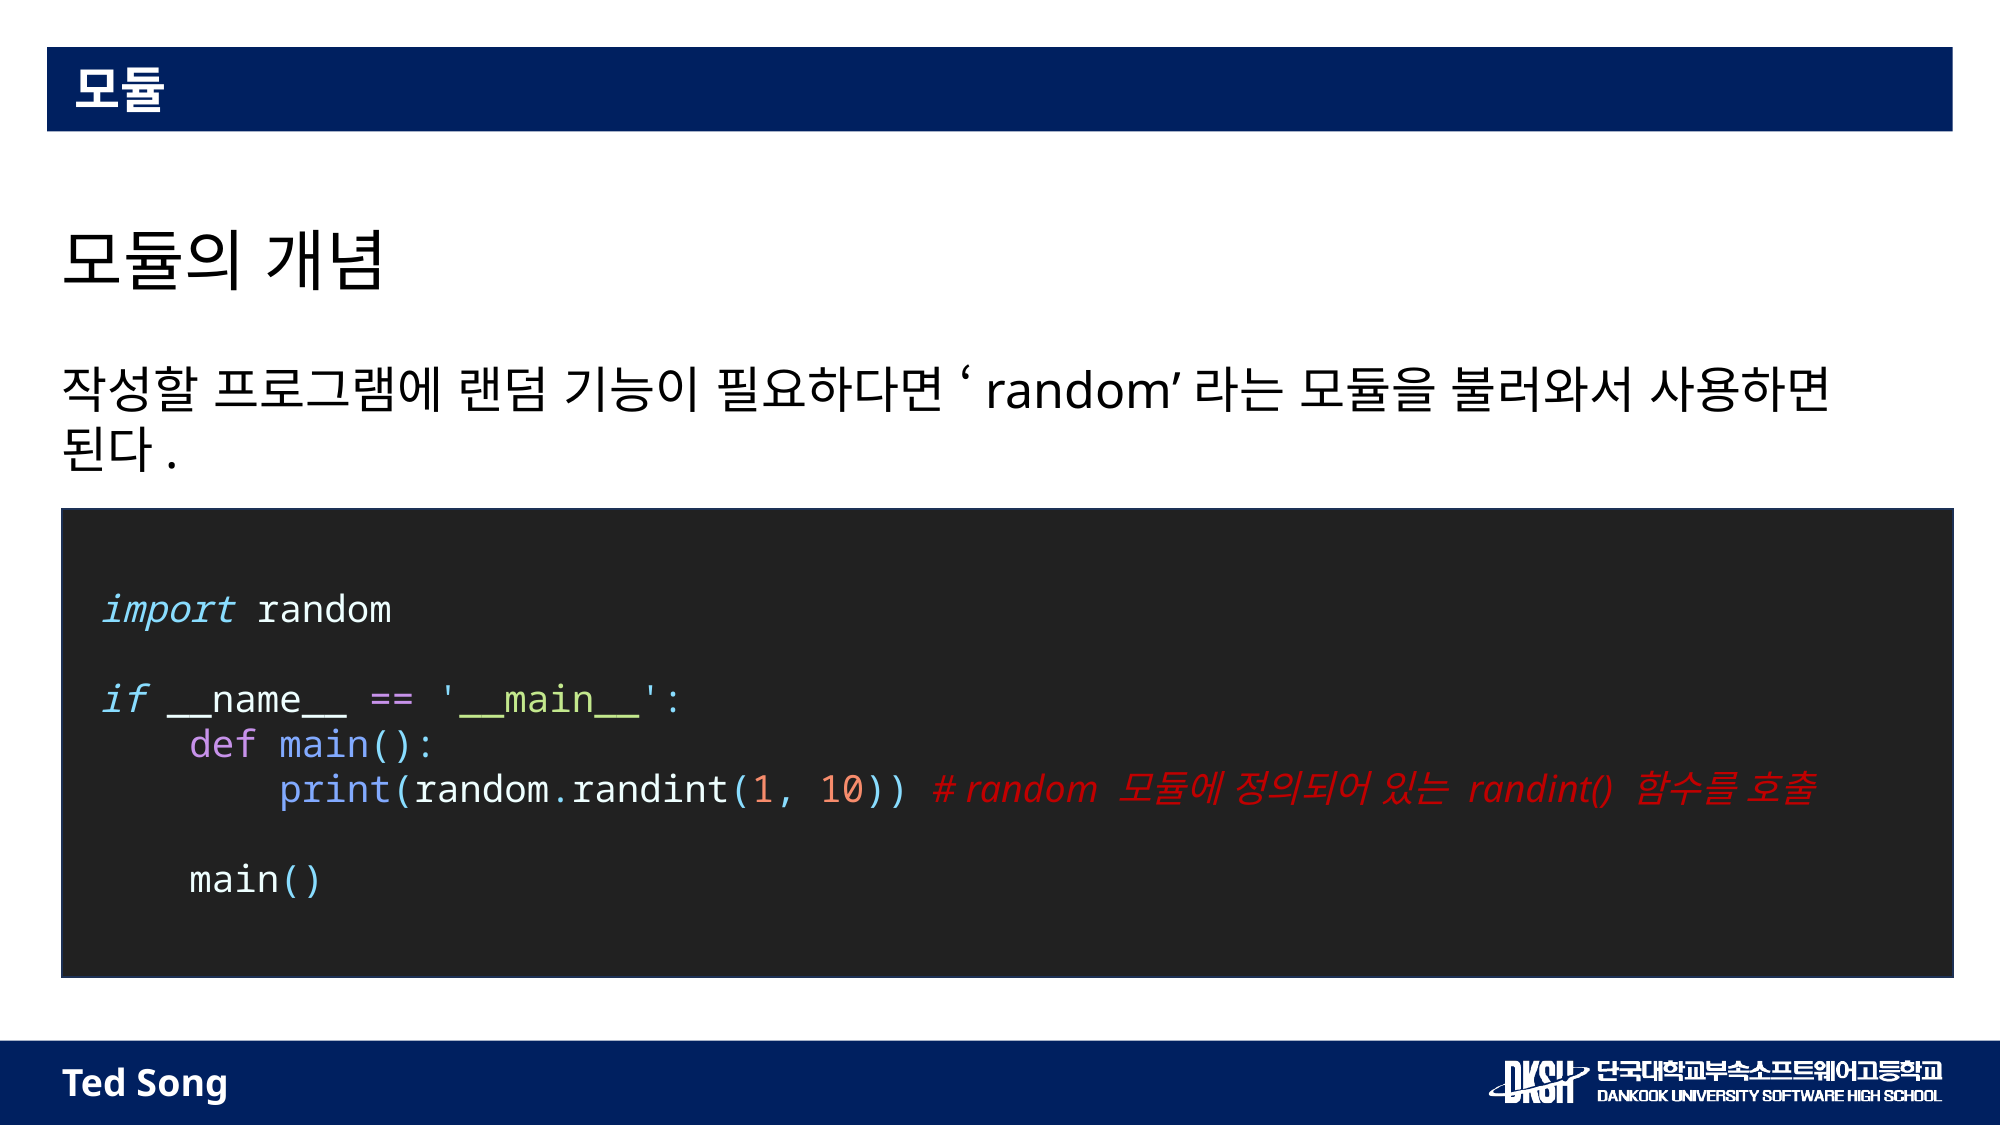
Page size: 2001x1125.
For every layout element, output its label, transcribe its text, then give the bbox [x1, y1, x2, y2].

text_box import random if __name__ == '__main__': def main(): print(random.randint(1, 10)) # random 모듈에 정의되어 있는 randint() 함수를 호출 main() [84, 578, 1916, 908]
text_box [0, 1040, 2000, 1125]
text_box [61, 508, 1954, 978]
text_box 모듈의 개념 작성할 프로그램에 랜덤 기능이 필요하다면 ‘random’라는 모듈을 불러와서 사용하면 된다. [47, 211, 1953, 487]
text_box 모듈 [59, 51, 182, 127]
text_box [46, 46, 1954, 132]
